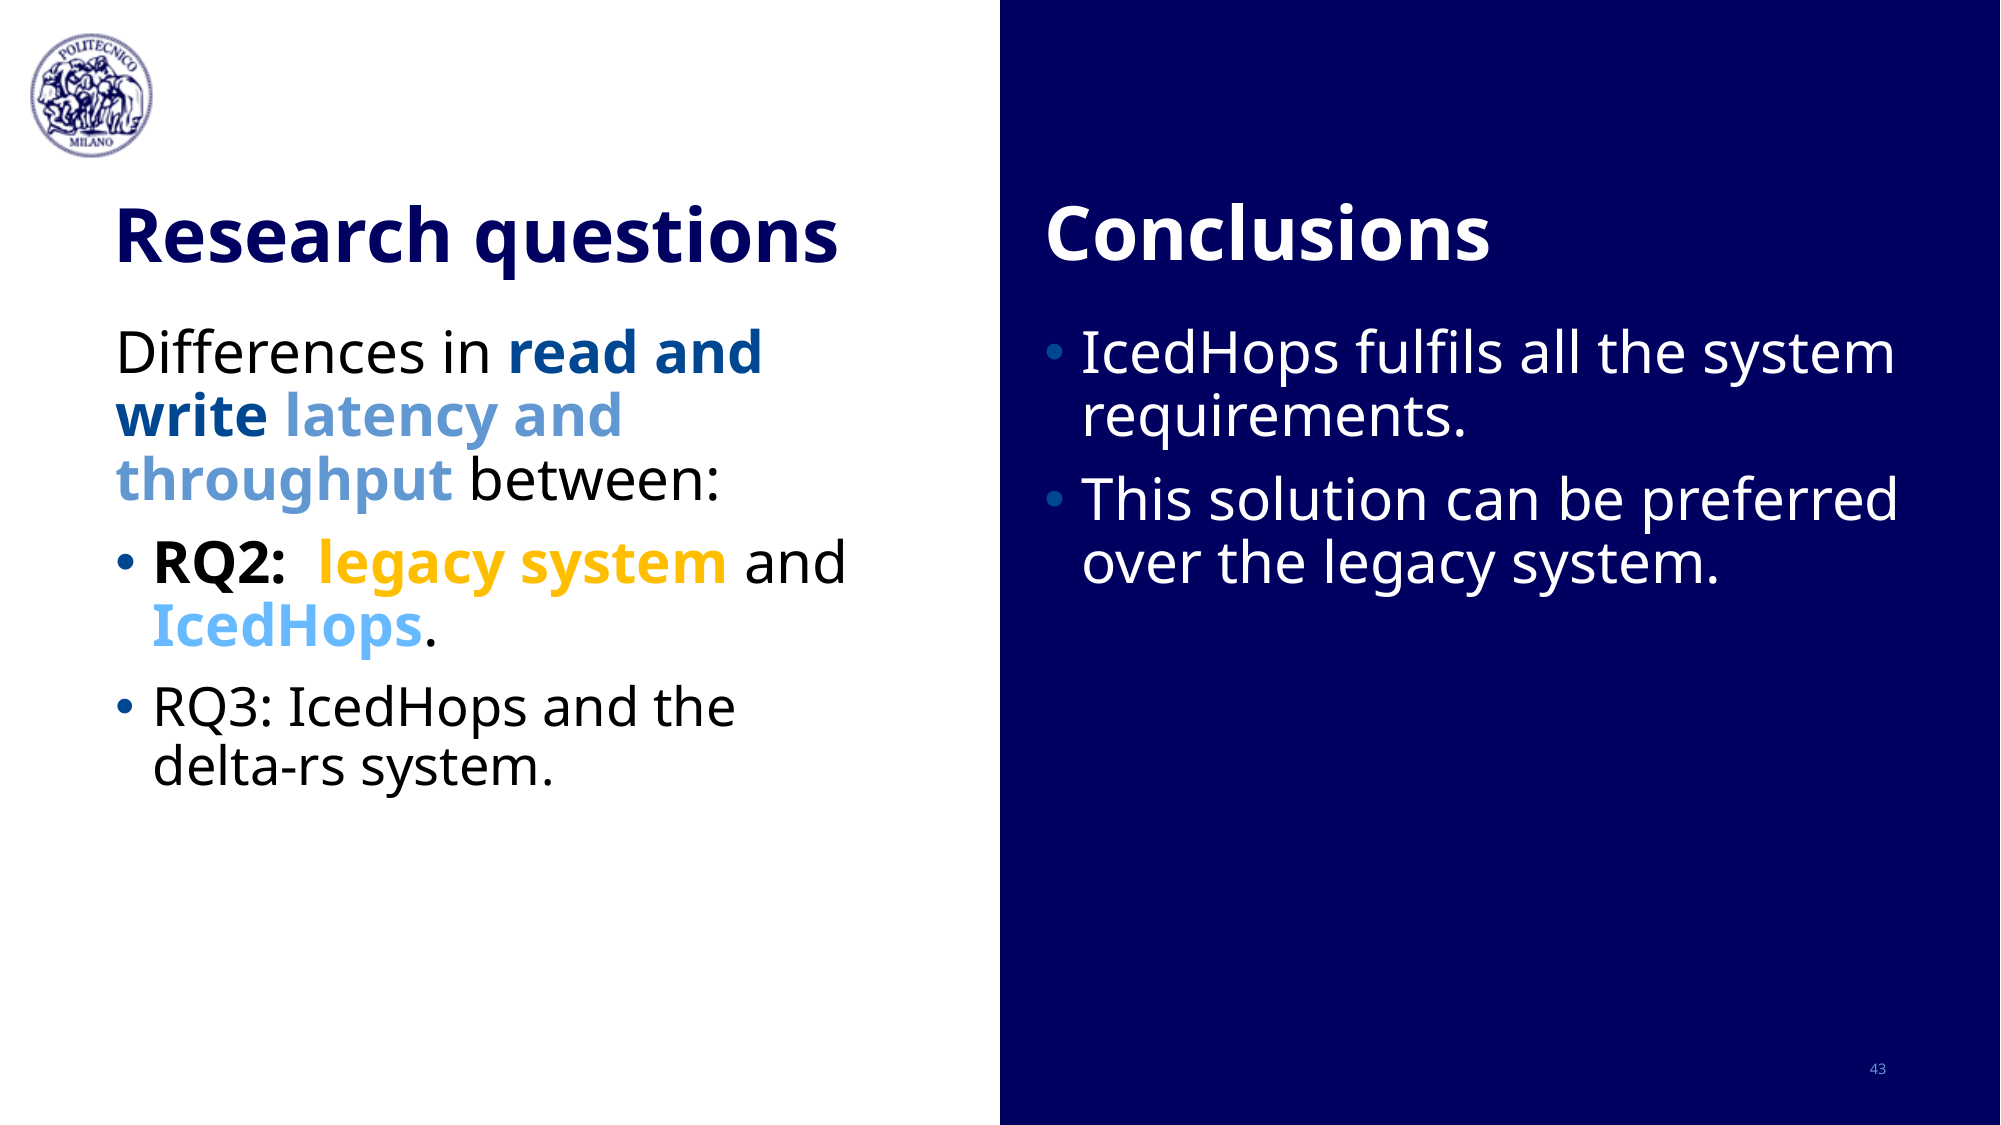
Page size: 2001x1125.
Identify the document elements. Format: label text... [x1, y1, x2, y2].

slide_number 43 [1451, 1061, 1902, 1078]
text_box Conclusions [1029, 177, 1839, 338]
list IcedHops fulfils all the system requirements. This solution can be preferred over the legacy system. [1029, 316, 1933, 1015]
picture [29, 26, 156, 161]
title Research questions [98, 179, 908, 341]
list Differences in read and write latency and throughput between: RQ2: legacy system and IcedHops. RQ3: IcedHops and the delta-rs system. [100, 316, 909, 980]
